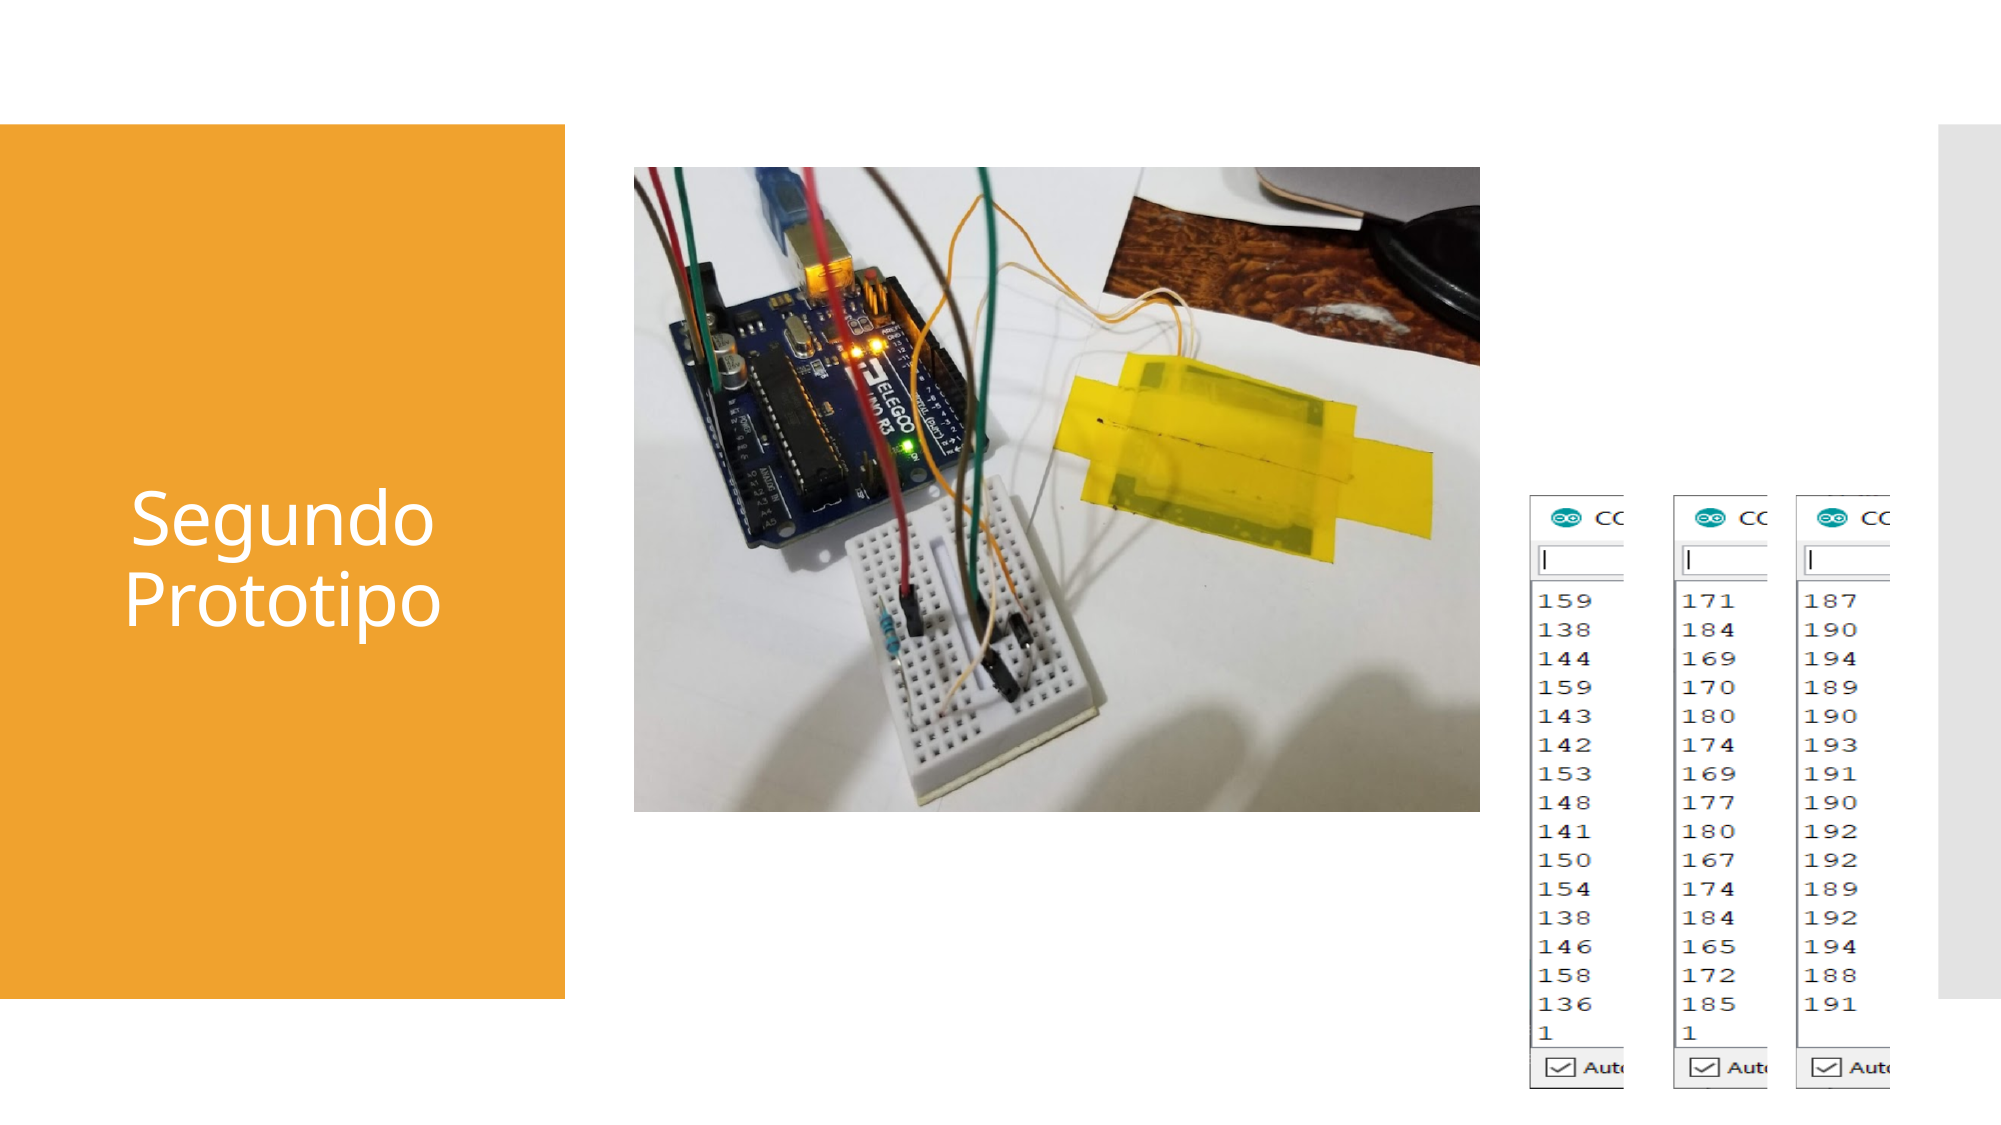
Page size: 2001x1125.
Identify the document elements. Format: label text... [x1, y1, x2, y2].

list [634, 166, 1481, 812]
title Segundo Prototipo [41, 184, 525, 940]
picture [1529, 495, 1624, 1089]
picture [1673, 495, 1768, 1089]
picture [1795, 495, 1891, 1089]
